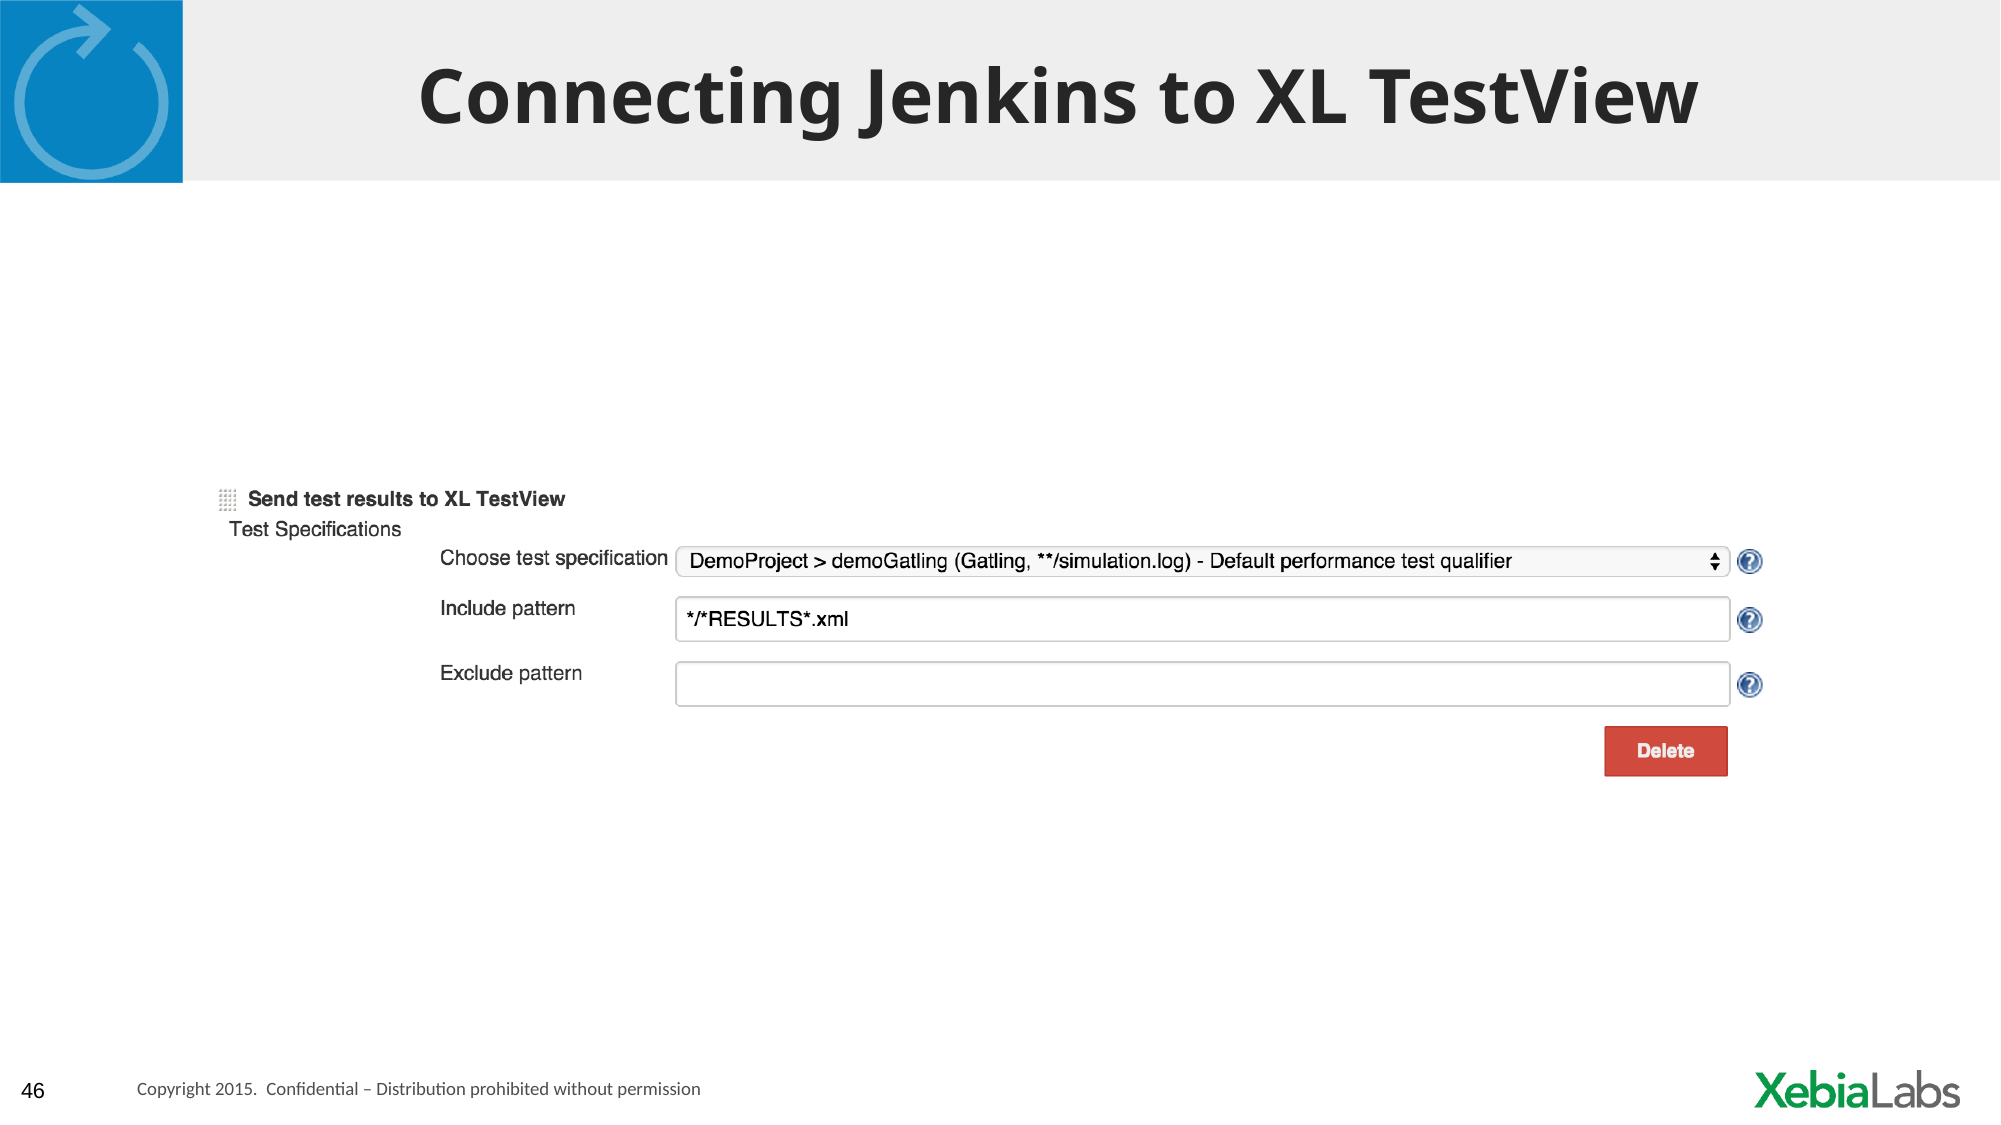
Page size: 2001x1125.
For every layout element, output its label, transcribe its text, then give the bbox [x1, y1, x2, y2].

picture [195, 464, 1807, 785]
title Connecting Jenkins to XL TestView [218, 11, 1900, 176]
picture [1754, 1070, 1960, 1108]
picture [15, 5, 168, 179]
